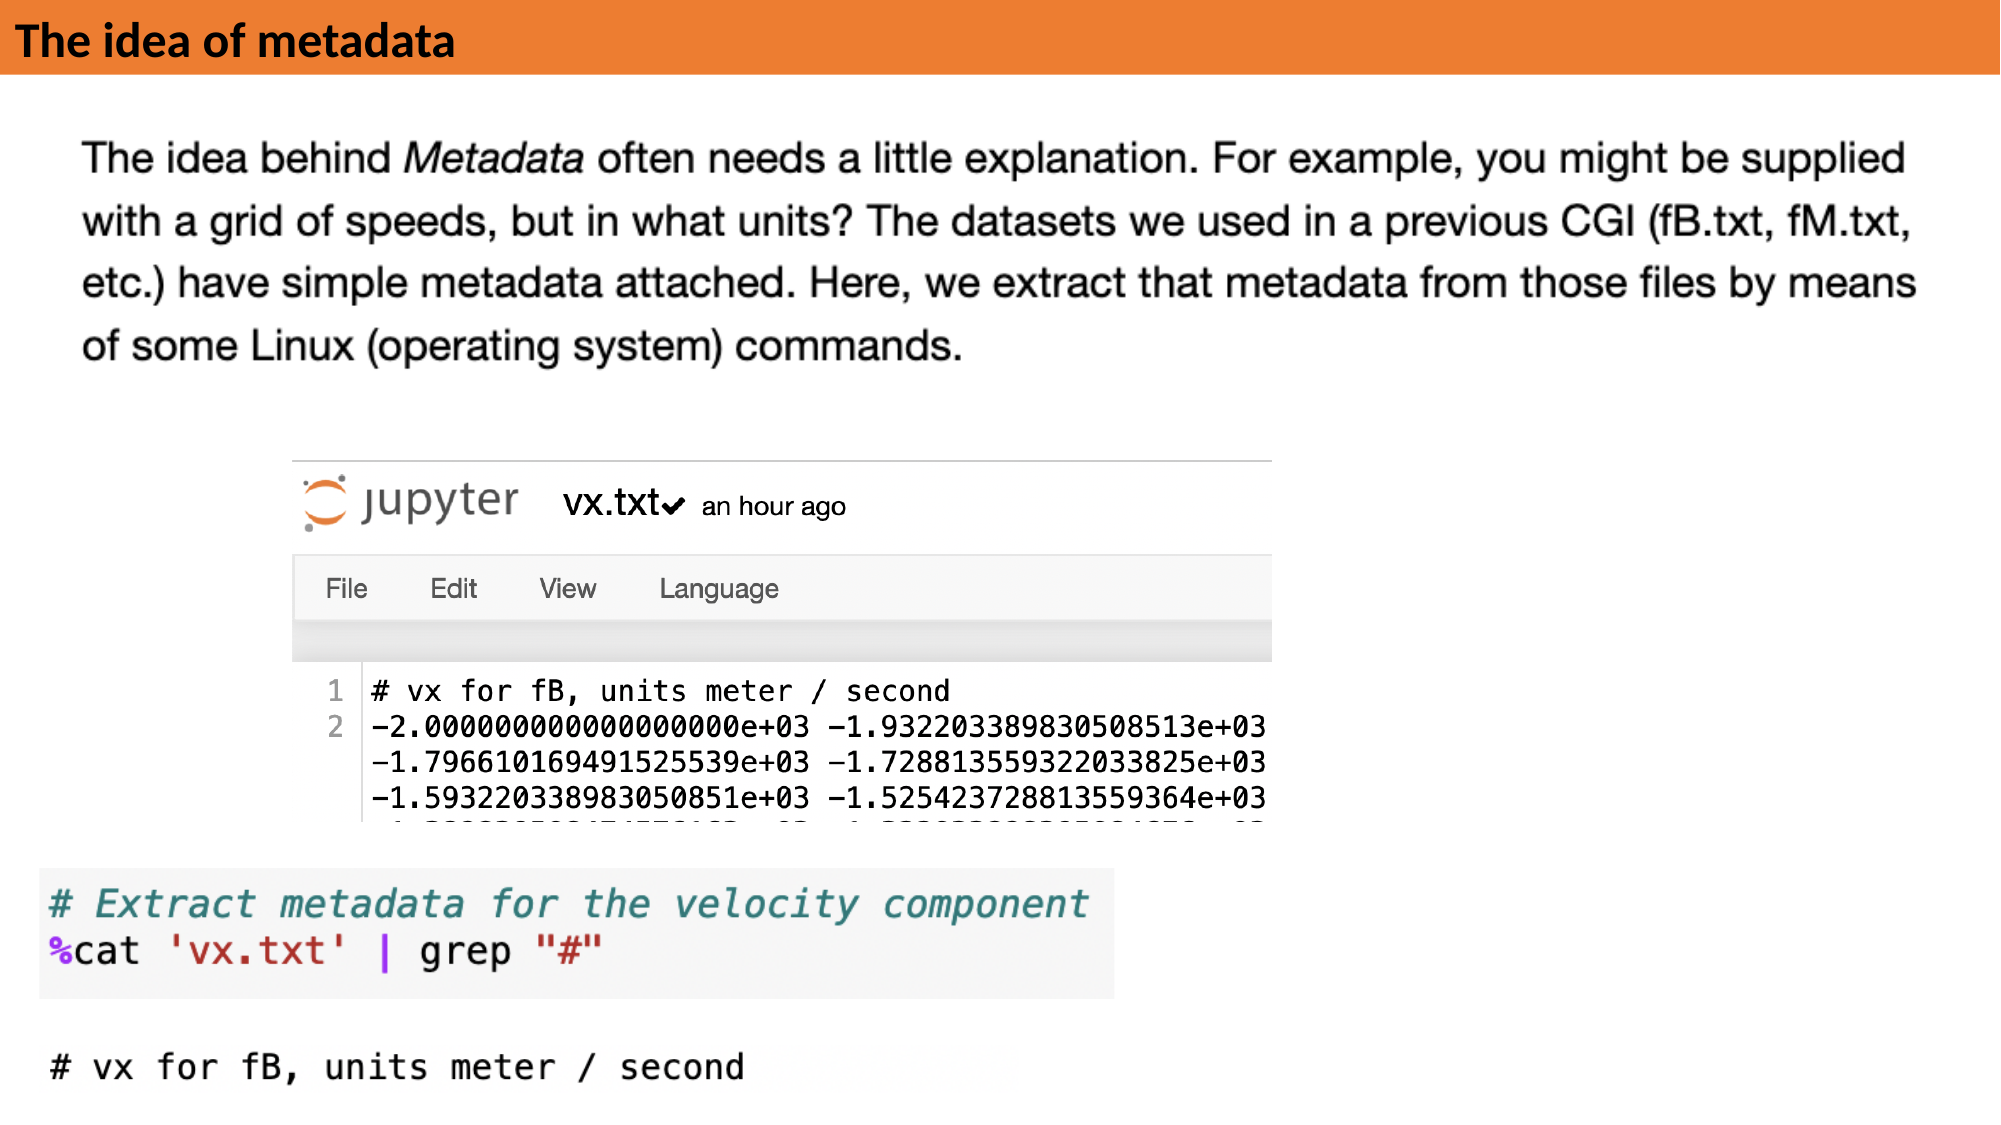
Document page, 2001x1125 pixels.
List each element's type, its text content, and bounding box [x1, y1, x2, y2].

picture [39, 1045, 1019, 1093]
picture [72, 126, 1928, 381]
picture [292, 460, 1272, 822]
picture [39, 868, 1115, 999]
text_box The idea of metadata [0, 0, 2000, 75]
